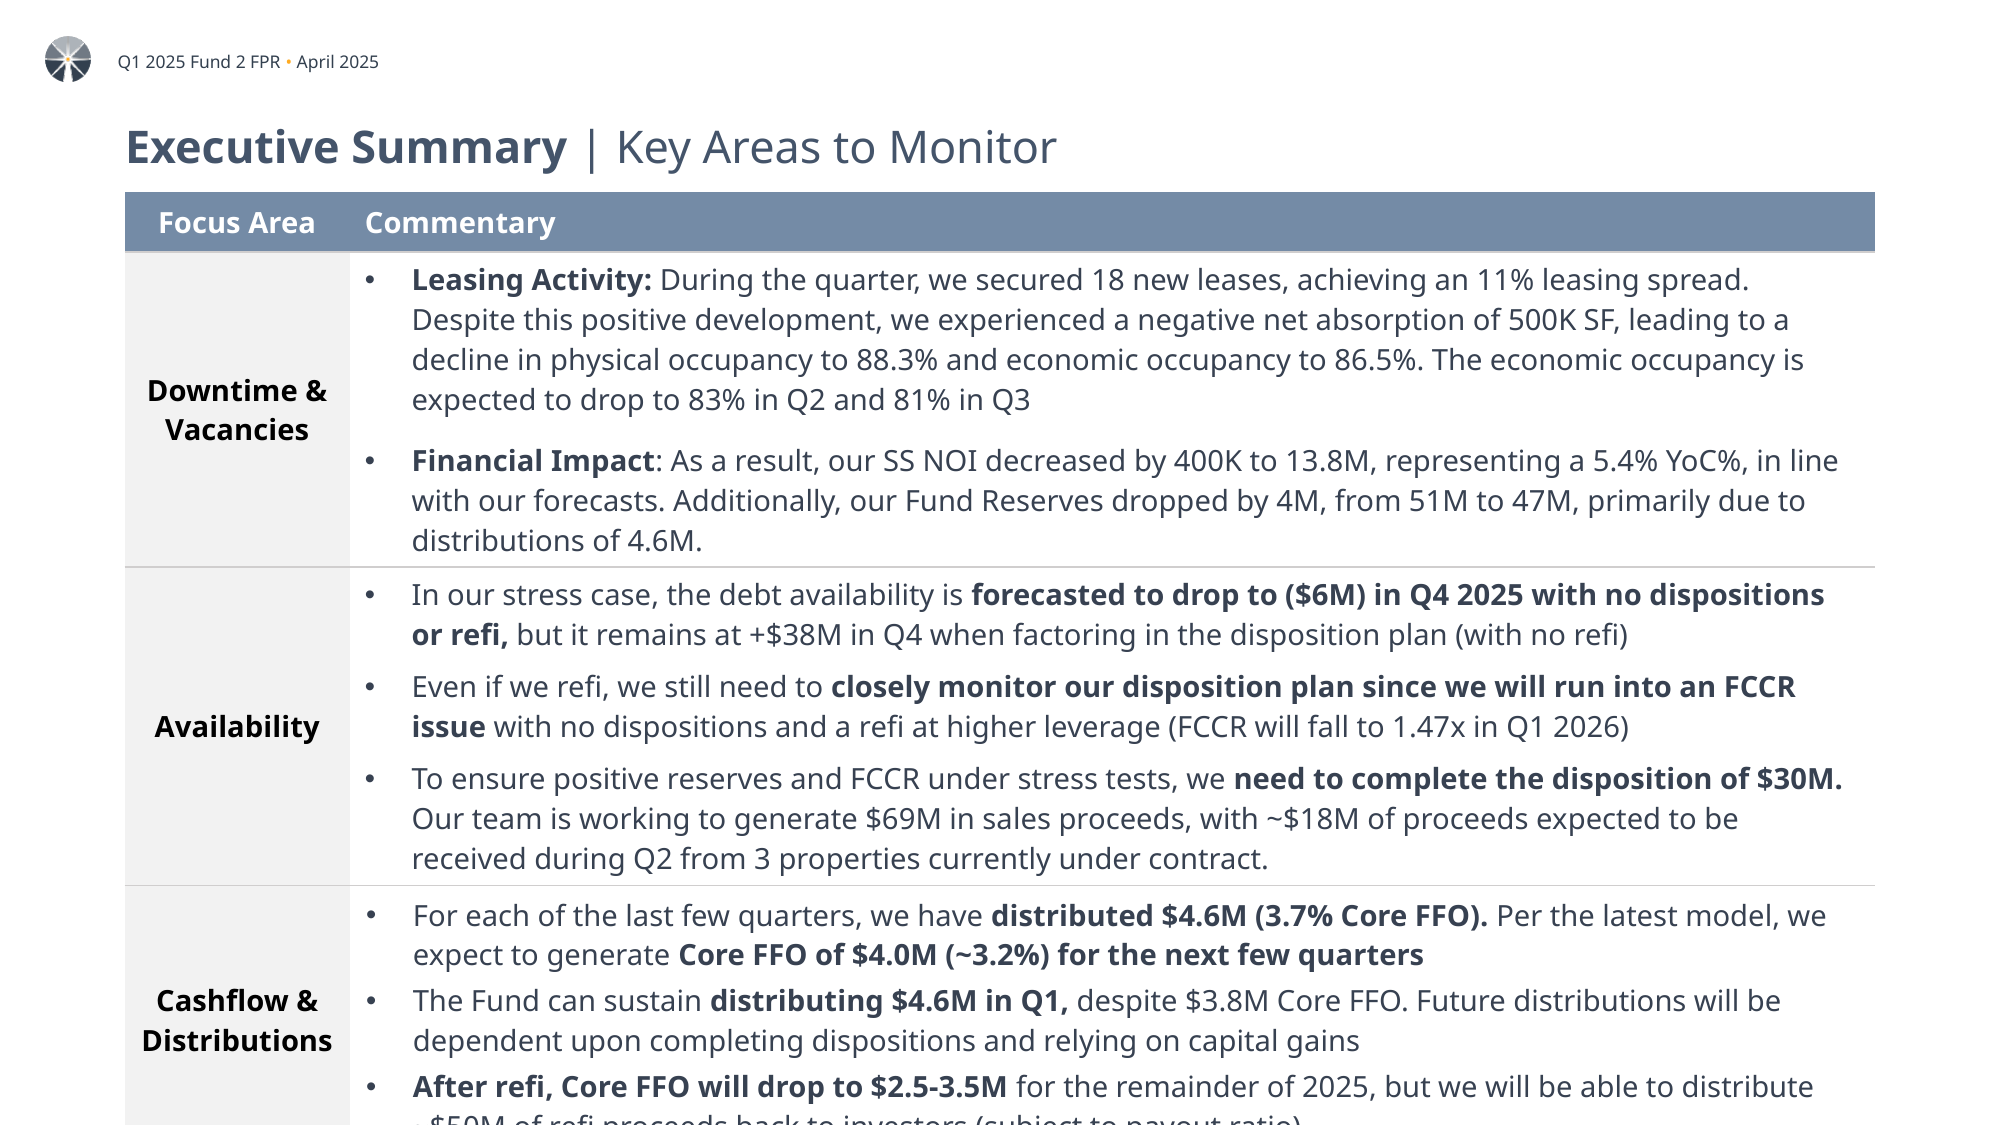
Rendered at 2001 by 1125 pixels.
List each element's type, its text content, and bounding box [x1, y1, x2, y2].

picture [45, 36, 91, 82]
table_cell Availability [125, 568, 350, 885]
title Executive Summary | Key Areas to Monitor [125, 89, 1778, 192]
table_cell For each of the last few quarters, we have distributed $4.6M (3.7% Core FFO). Per the latest model, we expect to generate Core FFO of $4.0M (~3.2%) for the next few quarters The Fund can sustain distributing $4.6M in Q1, despite $3.8M Core FFO. Future distributions will be dependent upon completing dispositions and relying on capital gains After refi, Core FFO will drop to $2.5-3.5M for the remainder of 2025, but we will be able to distribute ~$50M of refi proceeds back to investors (subject to payout ratio) [350, 886, 1875, 1125]
table_cell In our stress case, the debt availability is forecasted to drop to ($6M) in Q4 2025 with no dispositions or refi, but it remains at +$38M in Q4 when factoring in the disposition plan (with no refi) Even if we refi, we still need to closely monitor our disposition plan since we will run into an FCCR issue with no dispositions and a refi at higher leverage (FCCR will fall to 1.47x in Q1 2026) To ensure positive reserves and FCCR under stress tests, we need to complete the disposition of $30M. Our team is working to generate $69M in sales proceeds, with ~$18M of proceeds expected to be received during Q2 from 3 properties currently under contract. [350, 568, 1875, 885]
table_cell Cashflow & Distributions [125, 886, 350, 1125]
table_header Focus Area [125, 192, 350, 251]
table_header Commentary [350, 192, 1875, 251]
table_cell Downtime & Vacancies [125, 253, 350, 566]
table_cell Leasing Activity: During the quarter, we secured 18 new leases, achieving an 11% leasing spread. Despite this positive development, we experienced a negative net absorption of 500K SF, leading to a decline in physical occupancy to 88.3% and economic occupancy to 86.5%. The economic occupancy is expected to drop to 83% in Q2 and 81% in Q3 Financial Impact: As a result, our SS NOI decreased by 400K to 13.8M, representing a 5.4% YoC%, in line with our forecasts. Additionally, our Fund Reserves dropped by 4M, from 51M to 47M, primarily due to distributions of 4.6M. [350, 253, 1875, 566]
